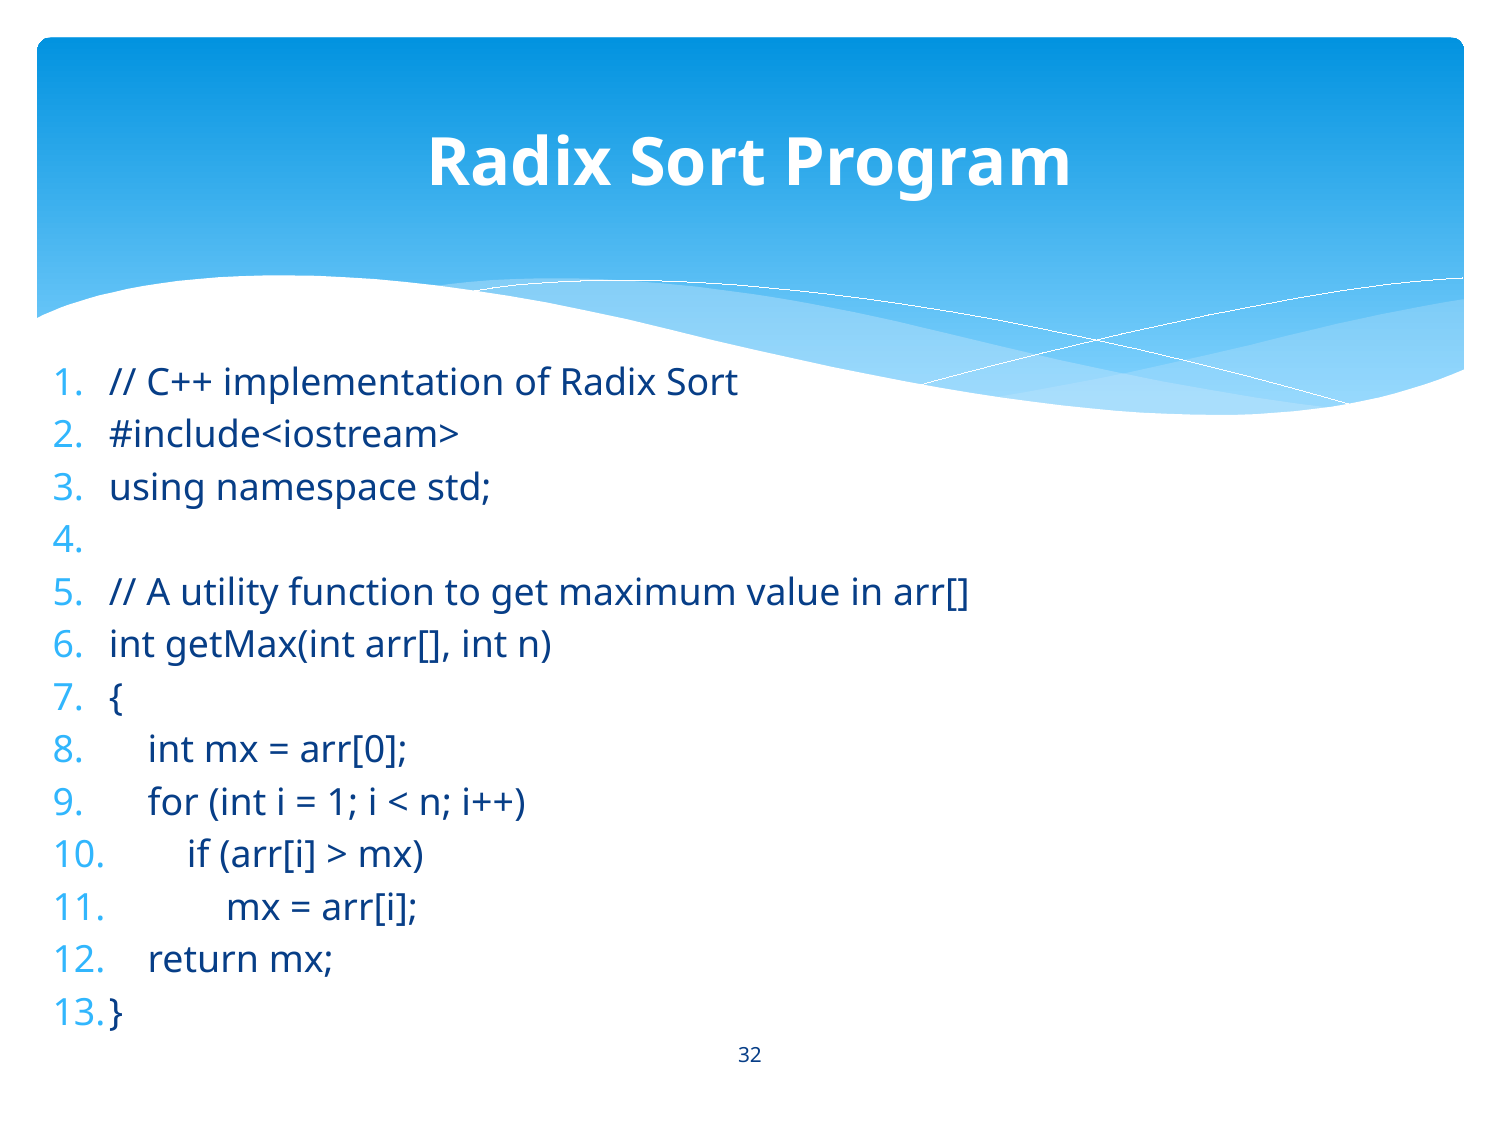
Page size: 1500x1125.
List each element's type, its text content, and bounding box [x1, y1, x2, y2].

slide_number 32 [654, 1050, 846, 1086]
list // C++ implementation of Radix Sort #include<iostream> using namespace std; // A utility function to get maximum value in arr[] int getMax(int arr[], int n) { int mx = arr[0]; for (int i = 1; i < n; i++) if (arr[i] > mx) mx = arr[i]; return mx; } [37, 350, 1463, 1050]
title Radix Sort Program [75, 55, 1425, 261]
